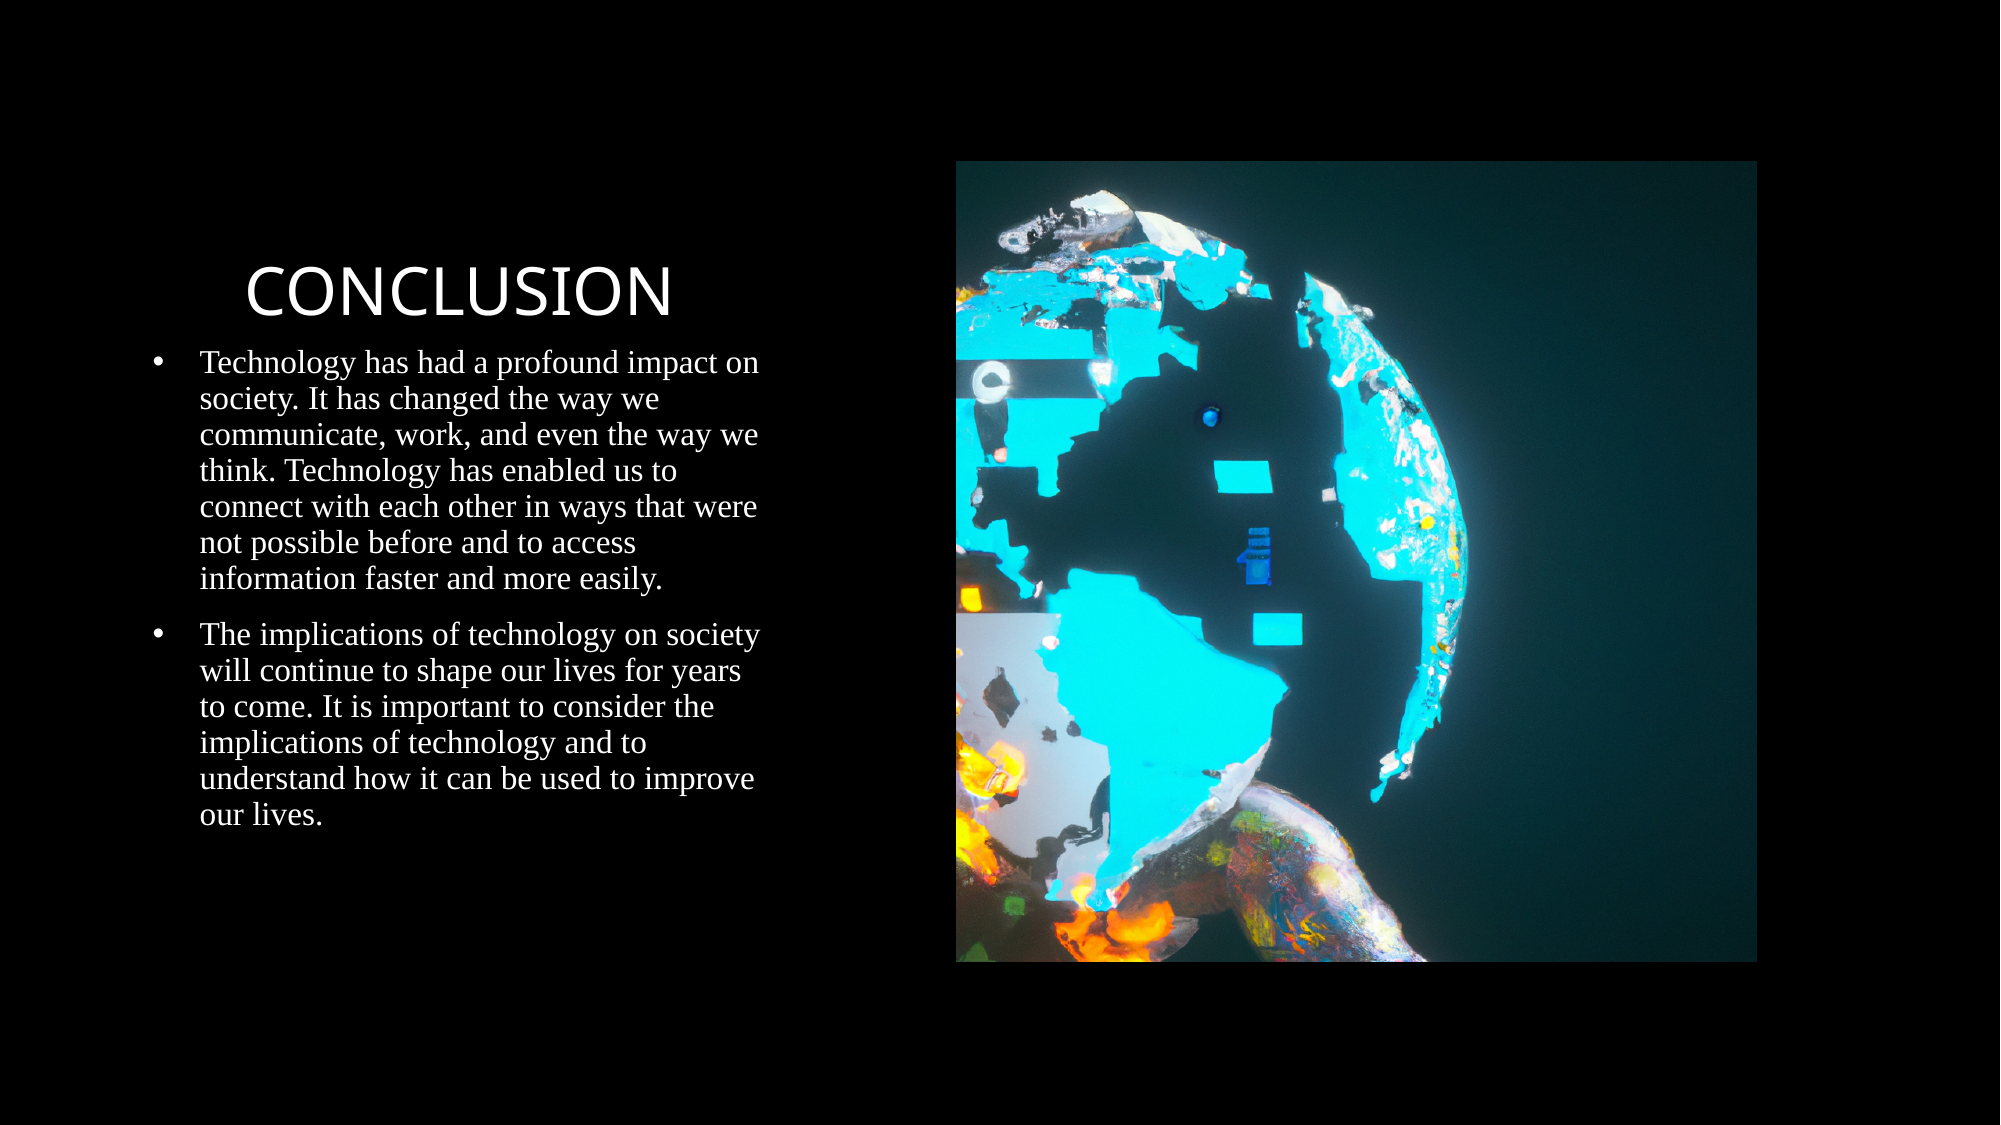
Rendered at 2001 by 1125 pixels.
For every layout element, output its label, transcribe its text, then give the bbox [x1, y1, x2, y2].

title CONCLUSION [137, 75, 783, 337]
list Technology has had a profound impact on society. It has changed the way we communicate, work, and even the way we think. Technology has enabled us to connect with each other in ways that were not possible before and to access information faster and more easily. The implications of technology on society will continue to shape our lives for years to come. It is important to consider the implications of technology and to understand how it can be used to improve our lives. [137, 337, 783, 963]
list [956, 161, 1757, 962]
